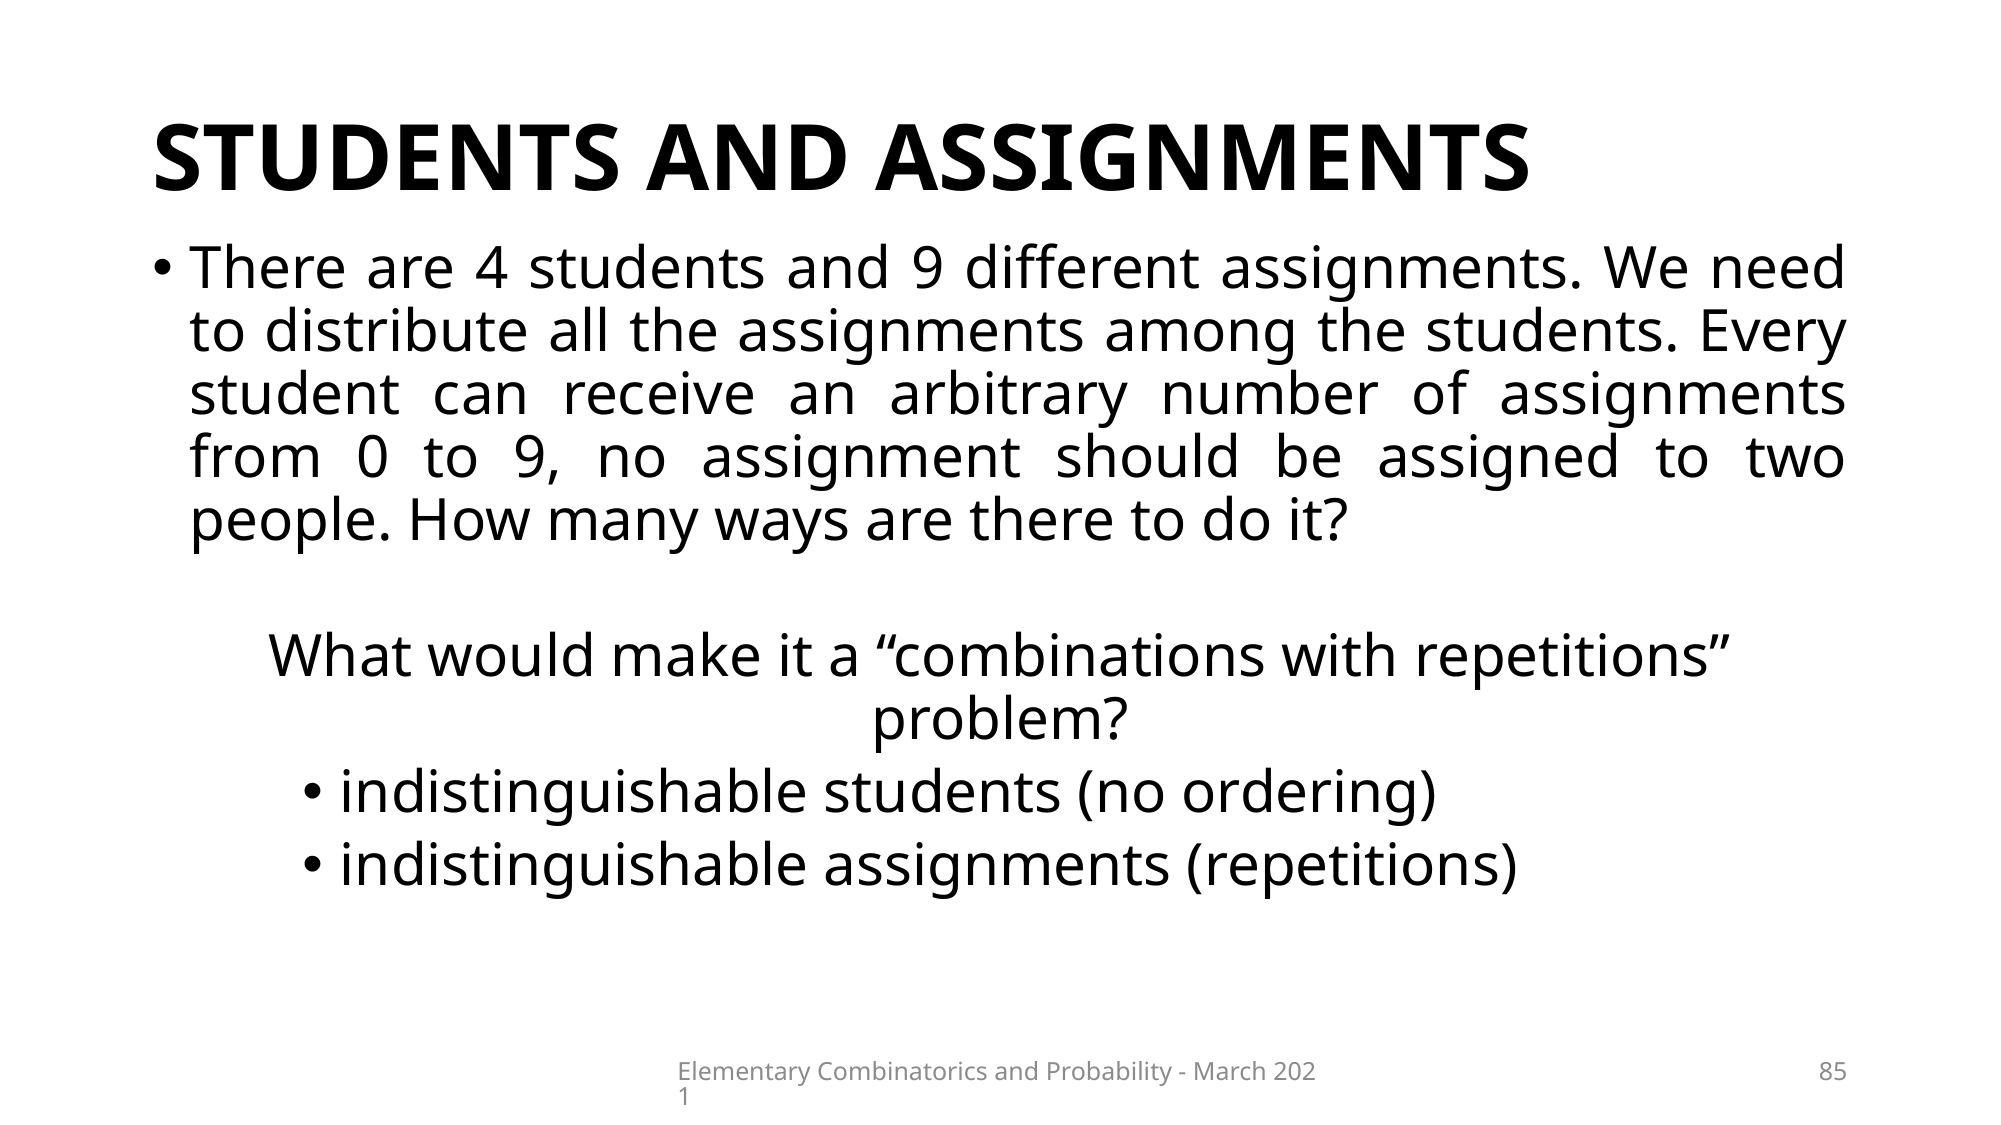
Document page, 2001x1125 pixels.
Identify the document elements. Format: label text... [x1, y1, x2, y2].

slide_number 85 [1412, 1042, 1863, 1103]
footer Elementary Combinatorics and Probability - March 2021 [662, 1042, 1338, 1103]
title STUDENTS and assignments [137, 52, 1863, 231]
list There are 4 students and 9 different assignments. We need to distribute all the assignments among the students. Every student can receive an arbitrary number of assignments from 0 to 9, no assignment should be assigned to two people. How many ways are there to do it? What would make it a “combinations with repetitions” problem? indistinguishable students (no ordering) indistinguishable assignments (repetitions) [137, 231, 1863, 1043]
